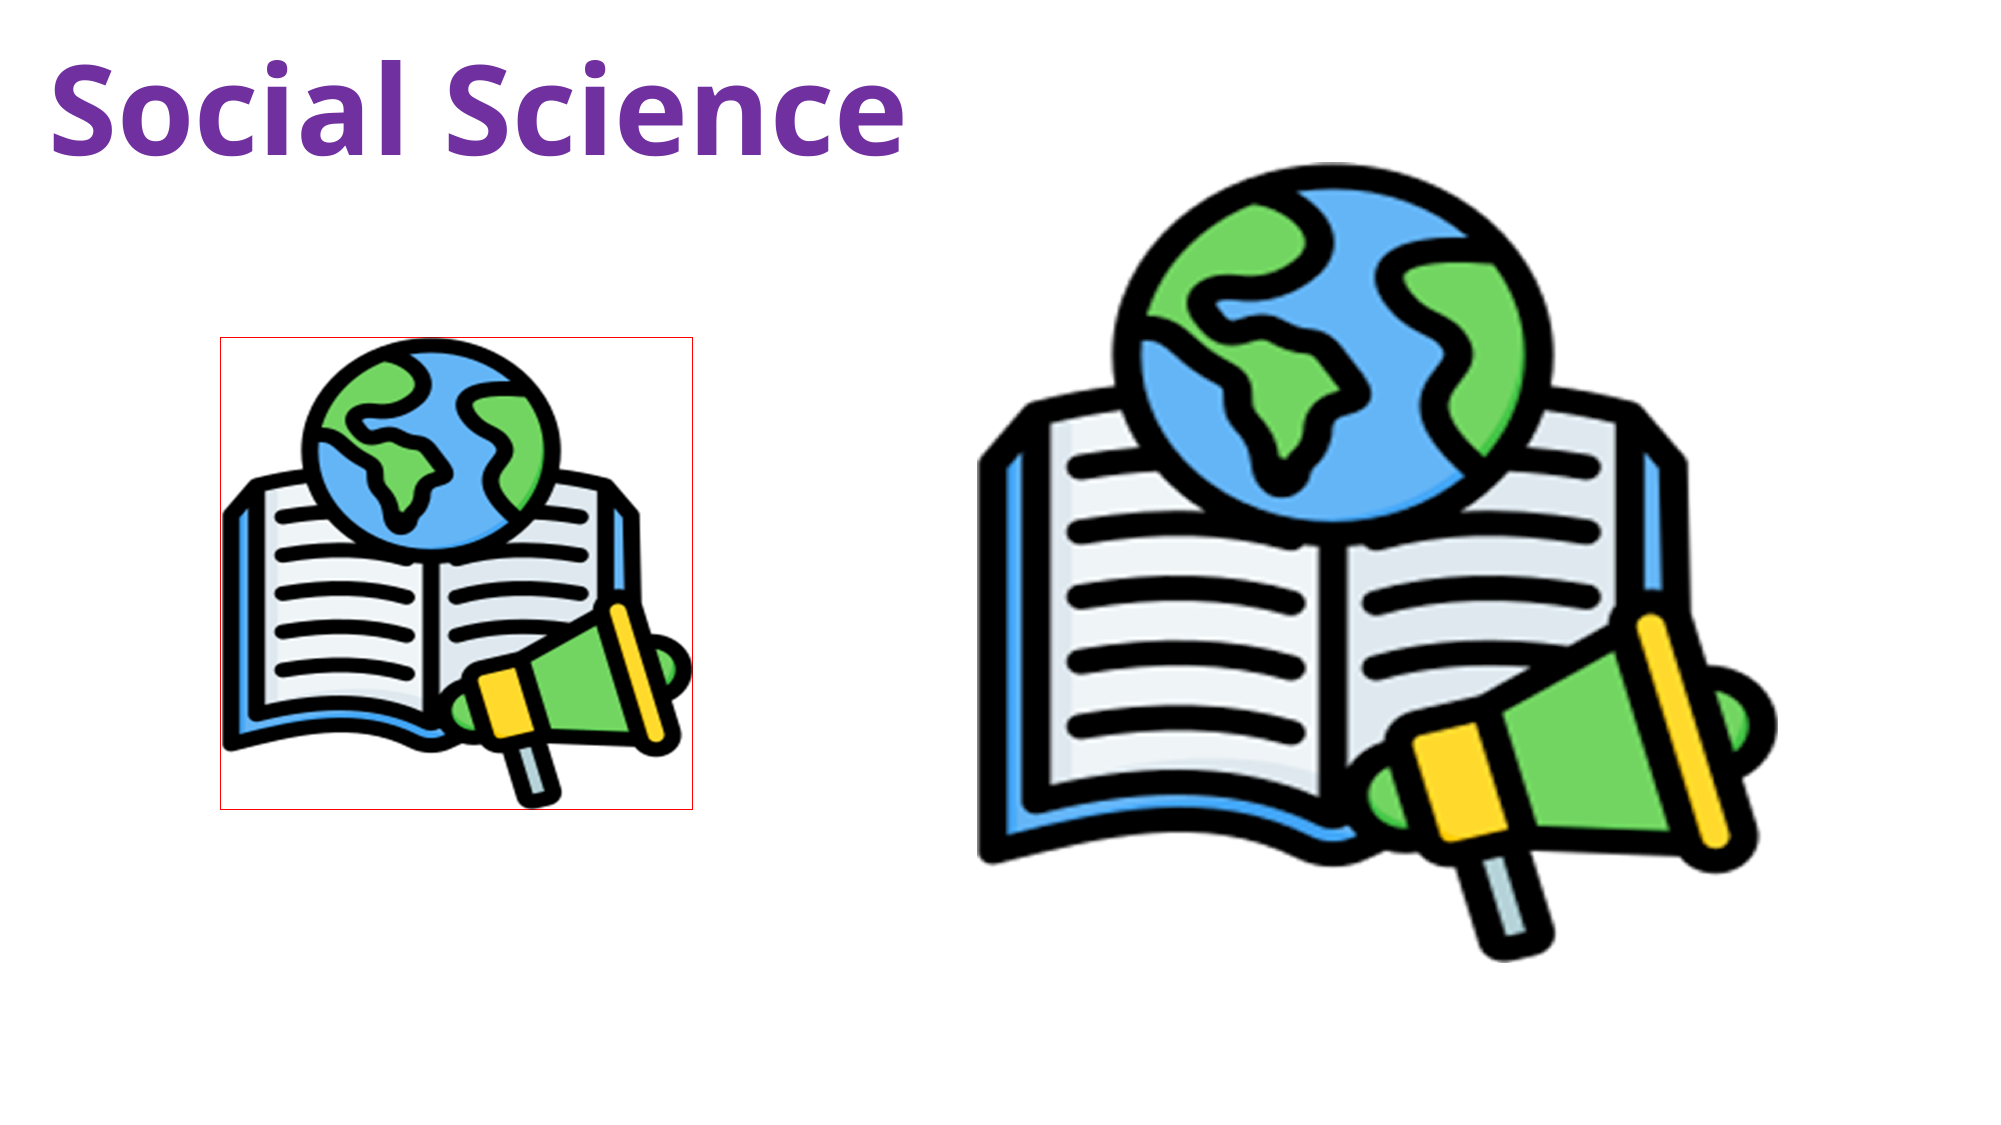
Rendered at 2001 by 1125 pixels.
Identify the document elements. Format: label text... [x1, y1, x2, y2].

picture [977, 161, 1779, 964]
picture [221, 336, 693, 811]
text_box Social Science [48, 30, 910, 181]
